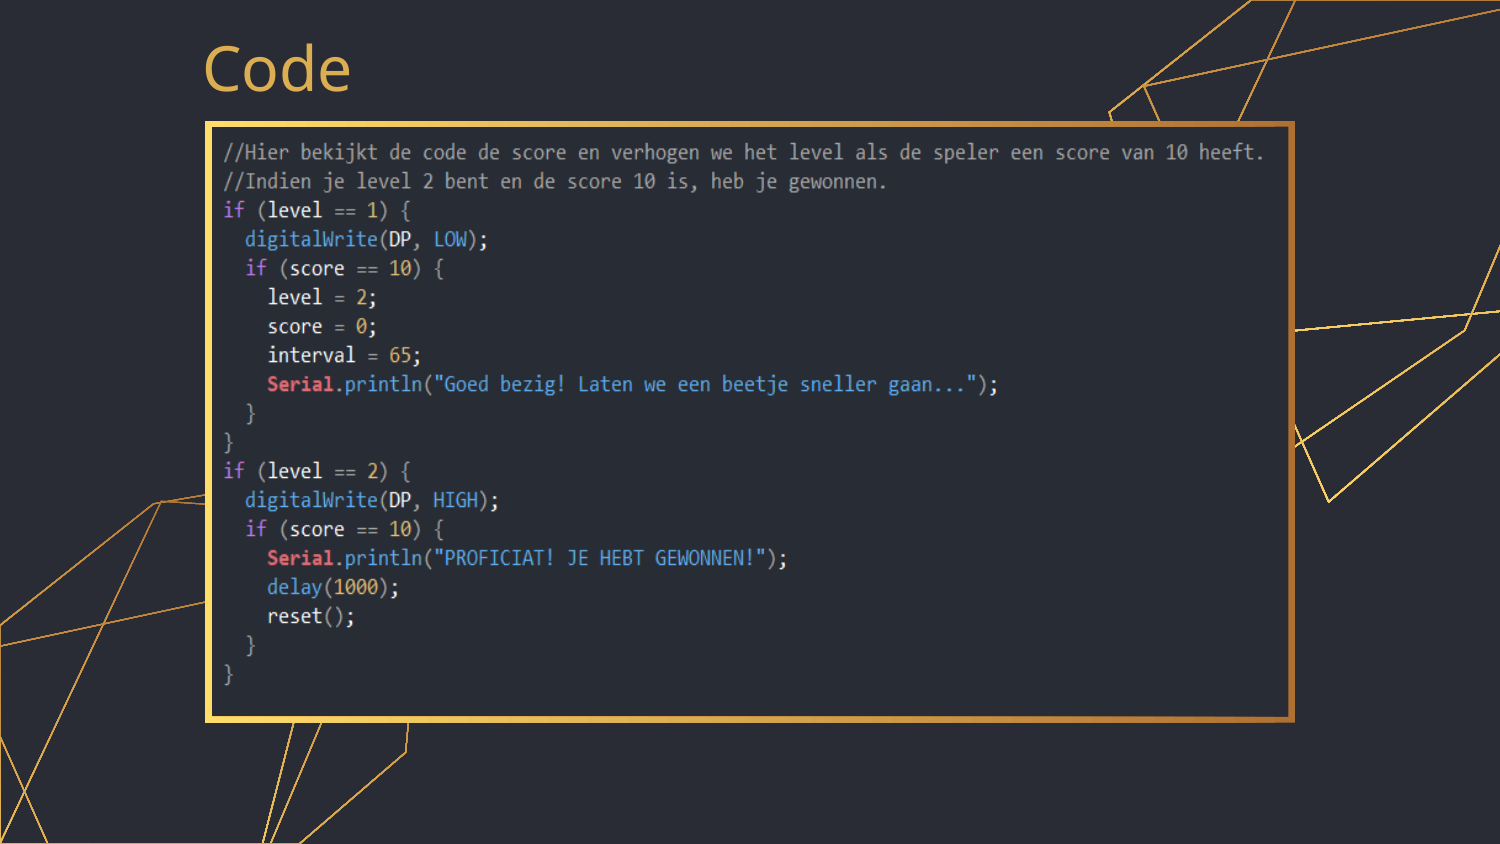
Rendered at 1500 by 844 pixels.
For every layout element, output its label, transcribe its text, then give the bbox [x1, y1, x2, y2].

title Code [0, 25, 556, 108]
picture [218, 132, 1273, 713]
